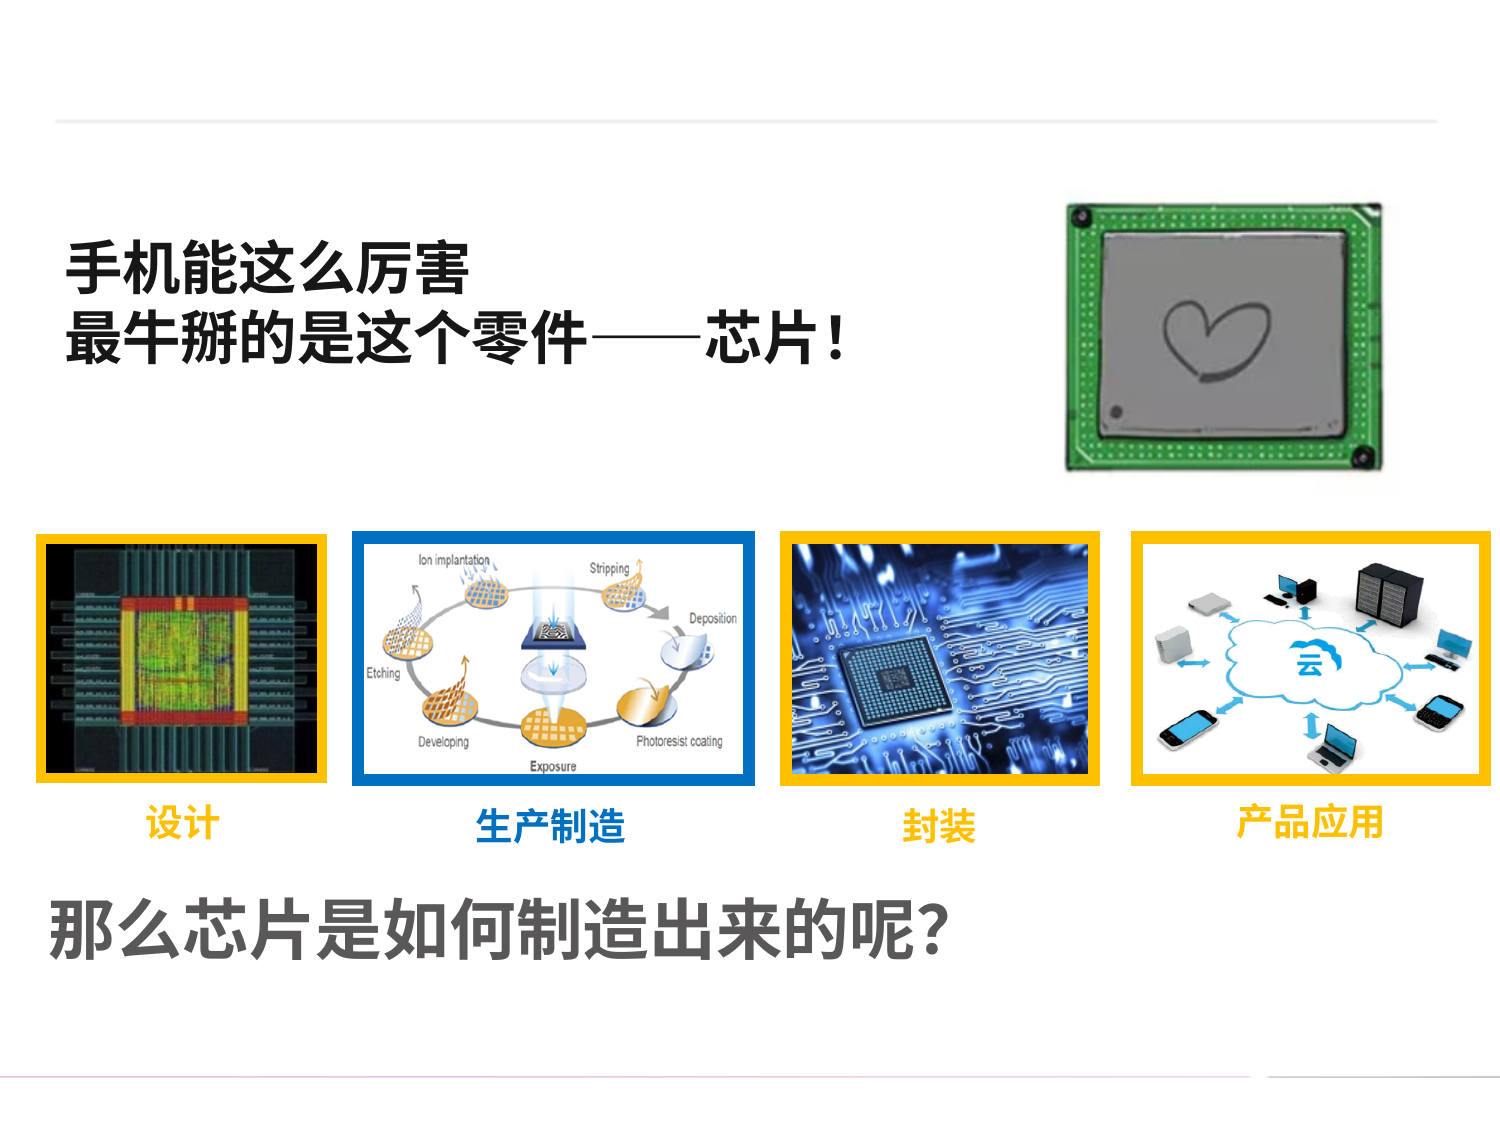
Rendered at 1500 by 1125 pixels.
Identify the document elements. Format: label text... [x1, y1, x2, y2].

picture [0, 0, 1500, 1077]
text_box 封装 [847, 795, 1033, 856]
text_box 产品应用 [1218, 790, 1404, 851]
text_box 生产制造 [460, 795, 647, 856]
text_box 设计 [130, 791, 238, 852]
text_box 手机能这么厉害 最牛掰的是这个零件——芯片！ [49, 224, 965, 379]
text_box 那么芯片是如何制造出来的呢？ [34, 880, 1229, 976]
